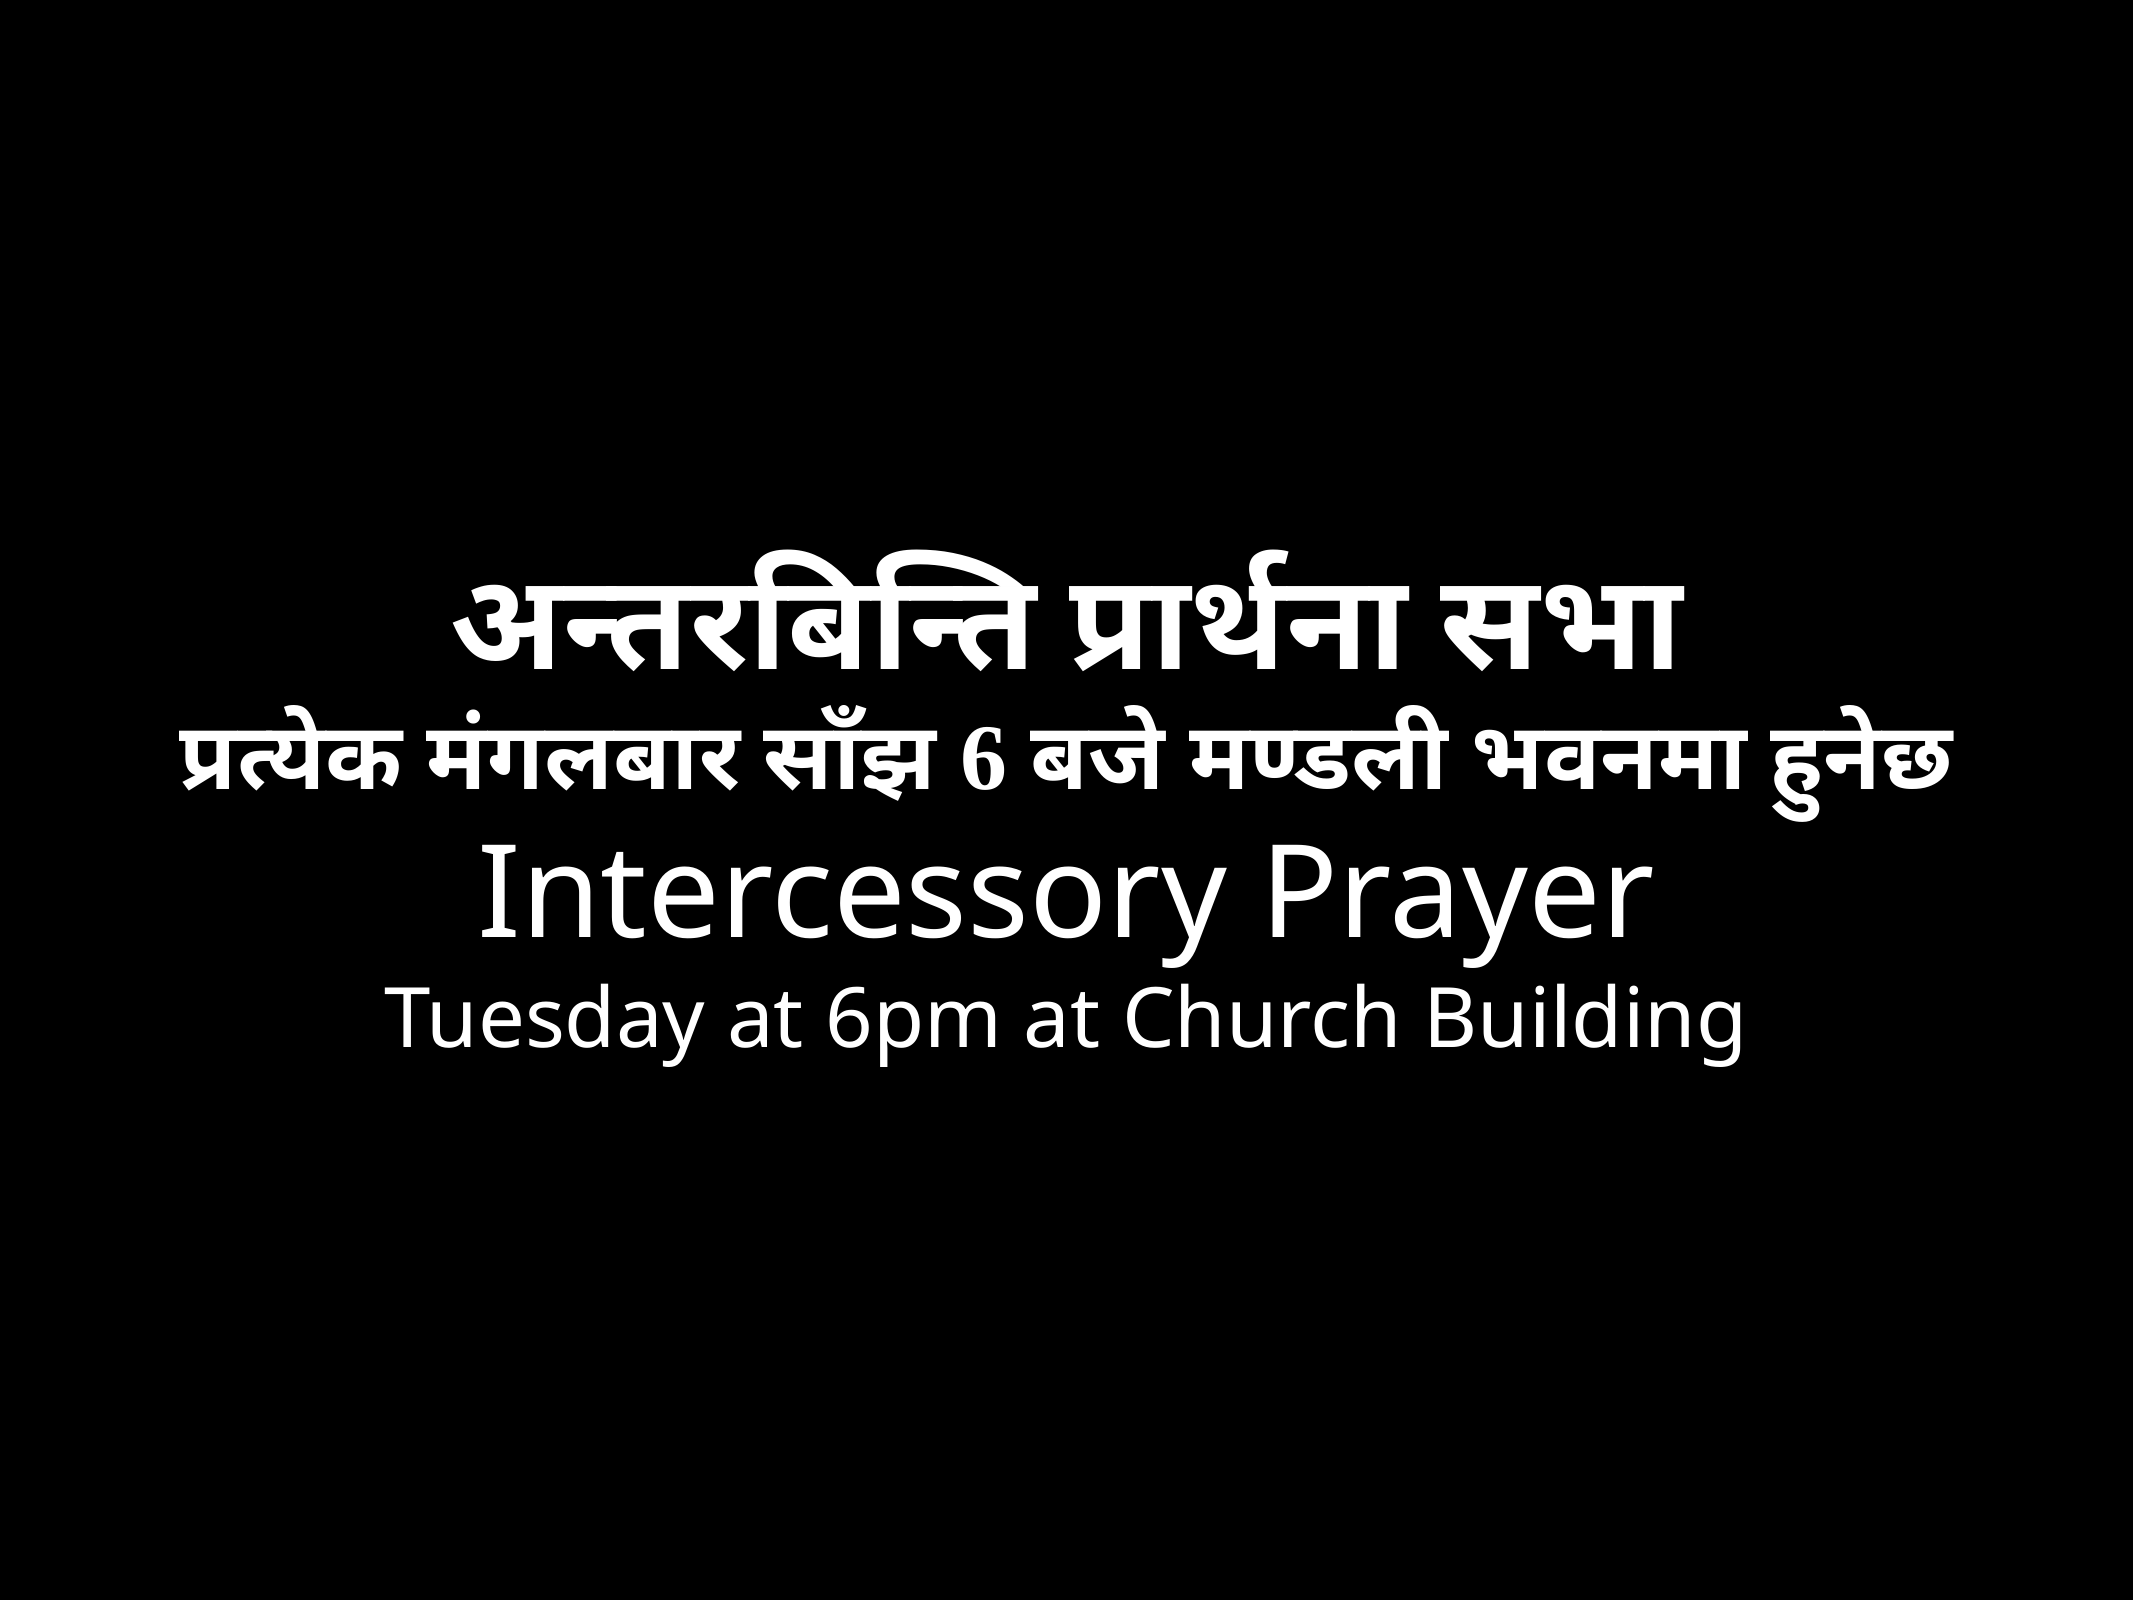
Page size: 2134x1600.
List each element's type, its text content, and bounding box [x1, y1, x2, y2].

text_box अन्तरबिन्ति प्रार्थना सभा प्रत्येक मंगलबार साँझ 6 बजे मण्डली भवनमा हुनेछ Intercessory Prayer Tuesday at 6pm at Church Building [42, 527, 2091, 1072]
